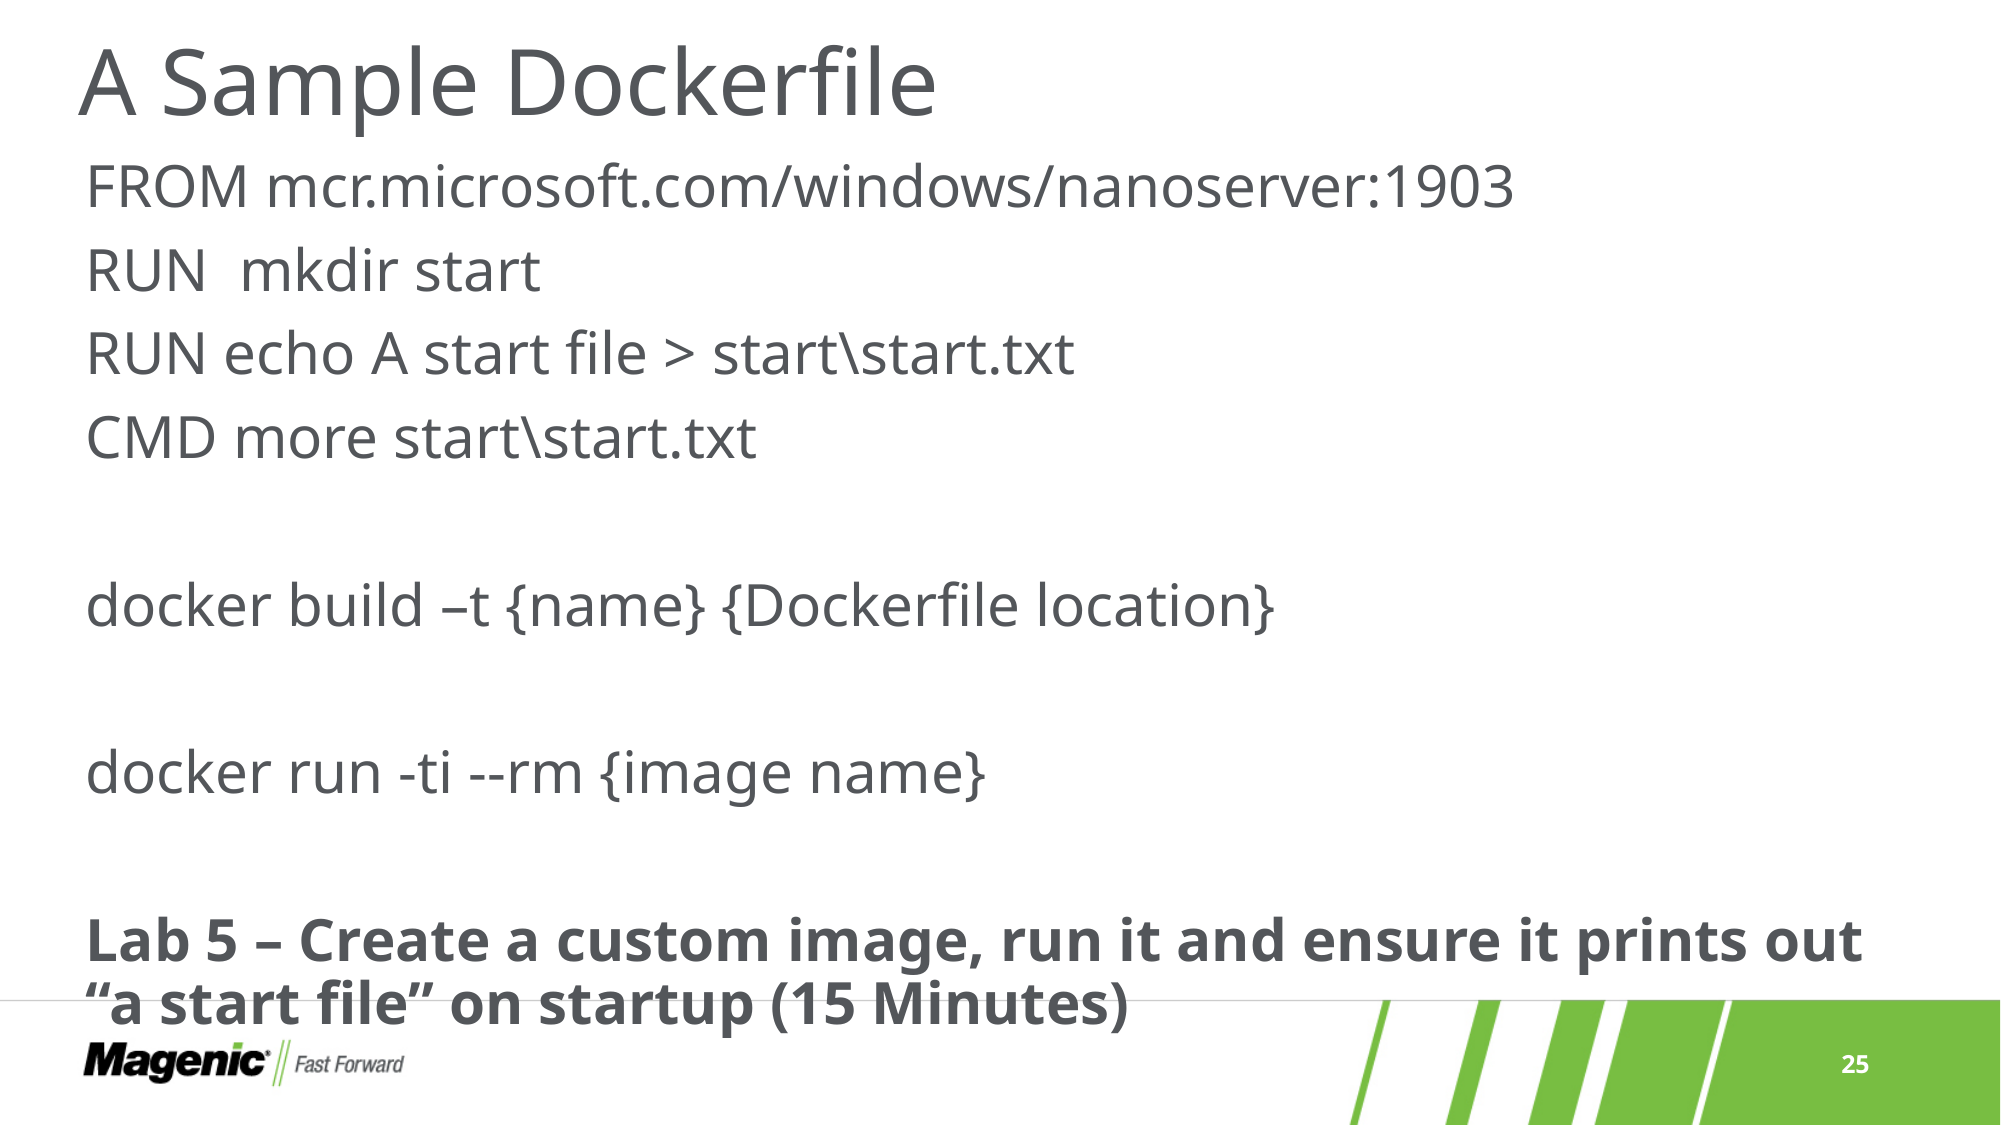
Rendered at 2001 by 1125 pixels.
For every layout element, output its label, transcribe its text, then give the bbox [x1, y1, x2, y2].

list FROM mcr.microsoft.com/windows/nanoserver:1903 RUN mkdir start RUN echo A start file > start\start.txt CMD more start\start.txt docker build –t {name} {Dockerfile location} docker run -ti --rm {image name} Lab 5 – Create a custom image, run it and ensure it prints out “a start file” on startup (15 Minutes) [70, 149, 1946, 939]
title A Sample Dockerfile [63, 41, 1938, 131]
picture [0, 0, 2001, 1125]
